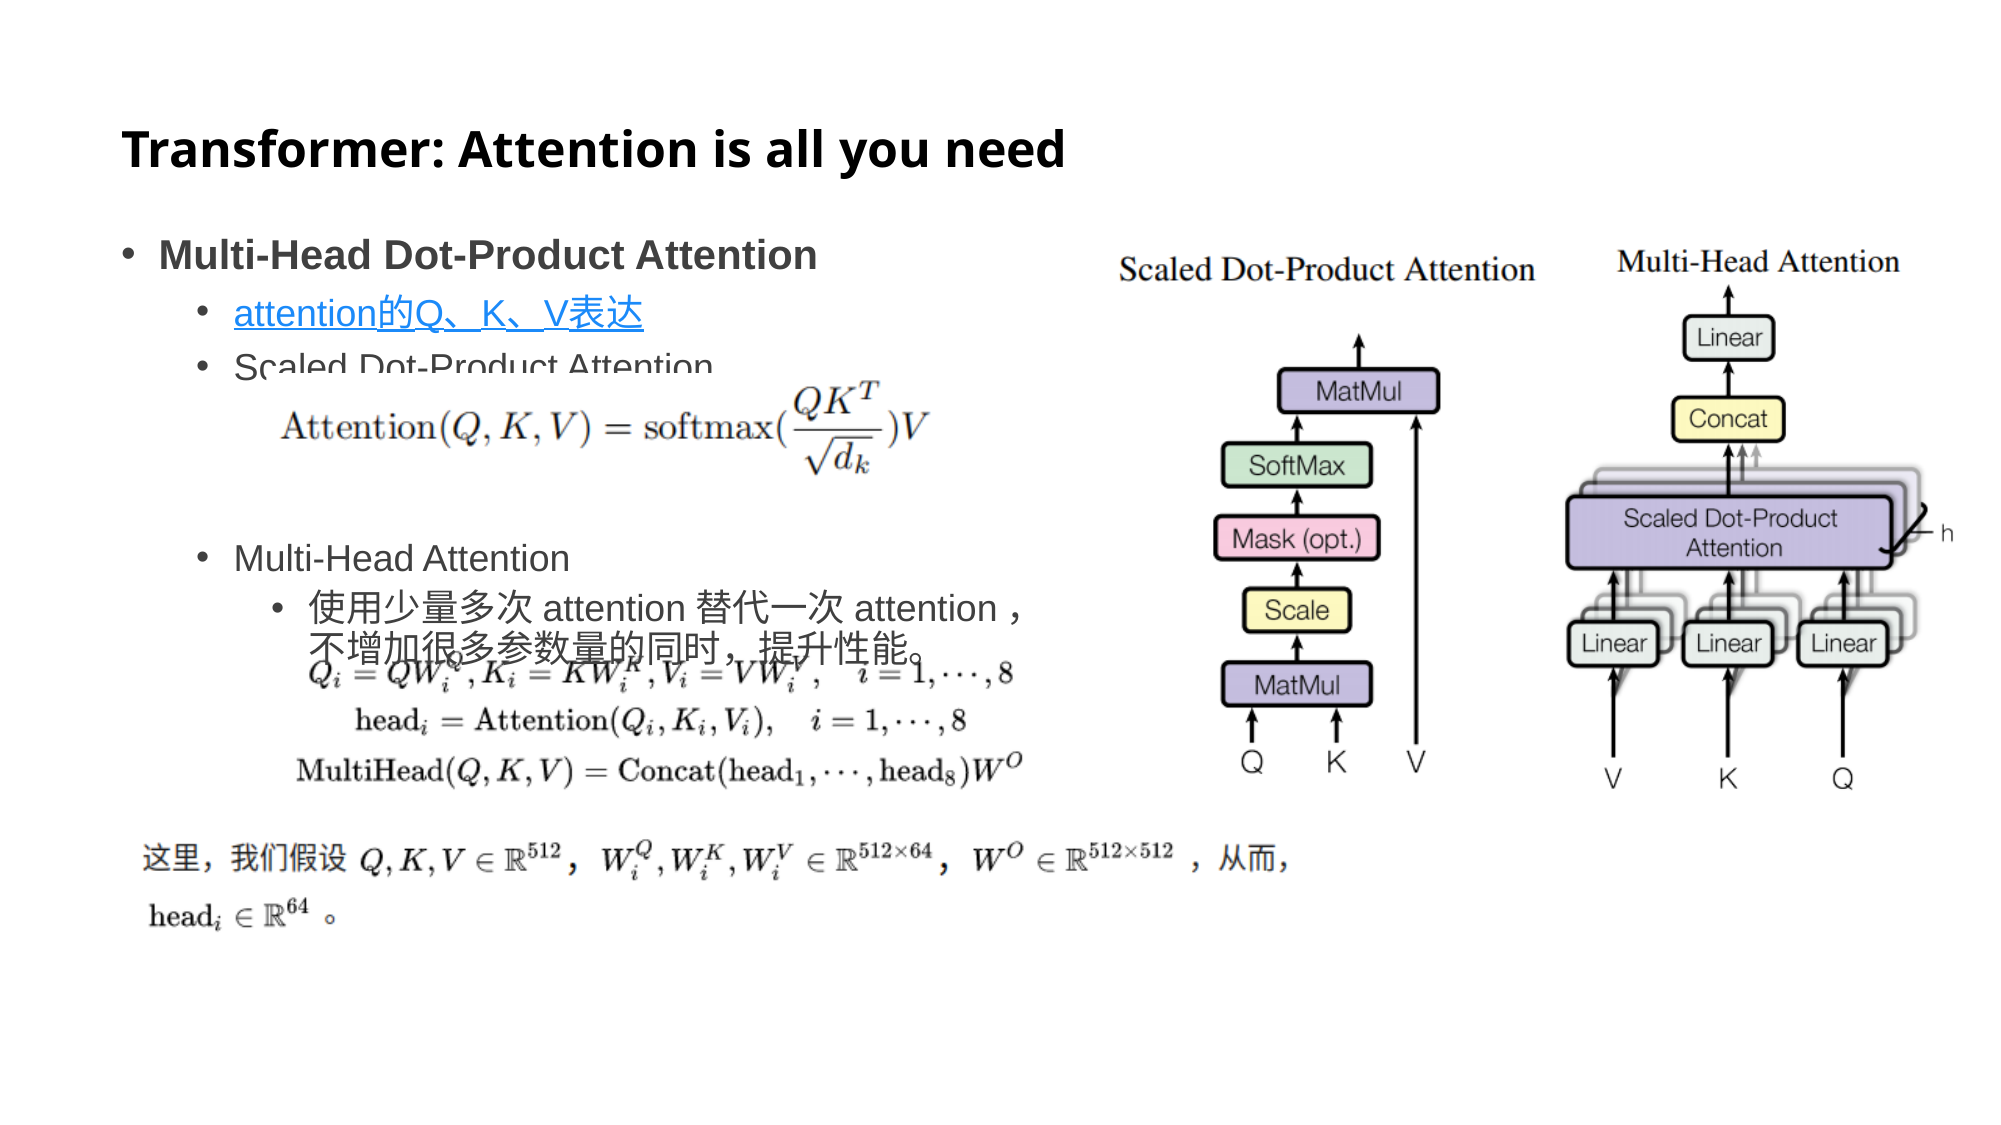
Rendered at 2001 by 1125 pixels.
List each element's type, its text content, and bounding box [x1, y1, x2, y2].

picture [133, 228, 1969, 940]
picture [266, 373, 943, 483]
list Multi-Head Dot-Product Attention attention的Q、K、V表达 Scaled Dot-Product Attention Multi-Head Attention 使用少量多次attention替代一次attention，不增加很多参数量的同时，提升性能。 [106, 225, 1078, 376]
title Transformer: Attention is all you need [106, 42, 1832, 236]
text_box [104, 376, 1078, 1090]
